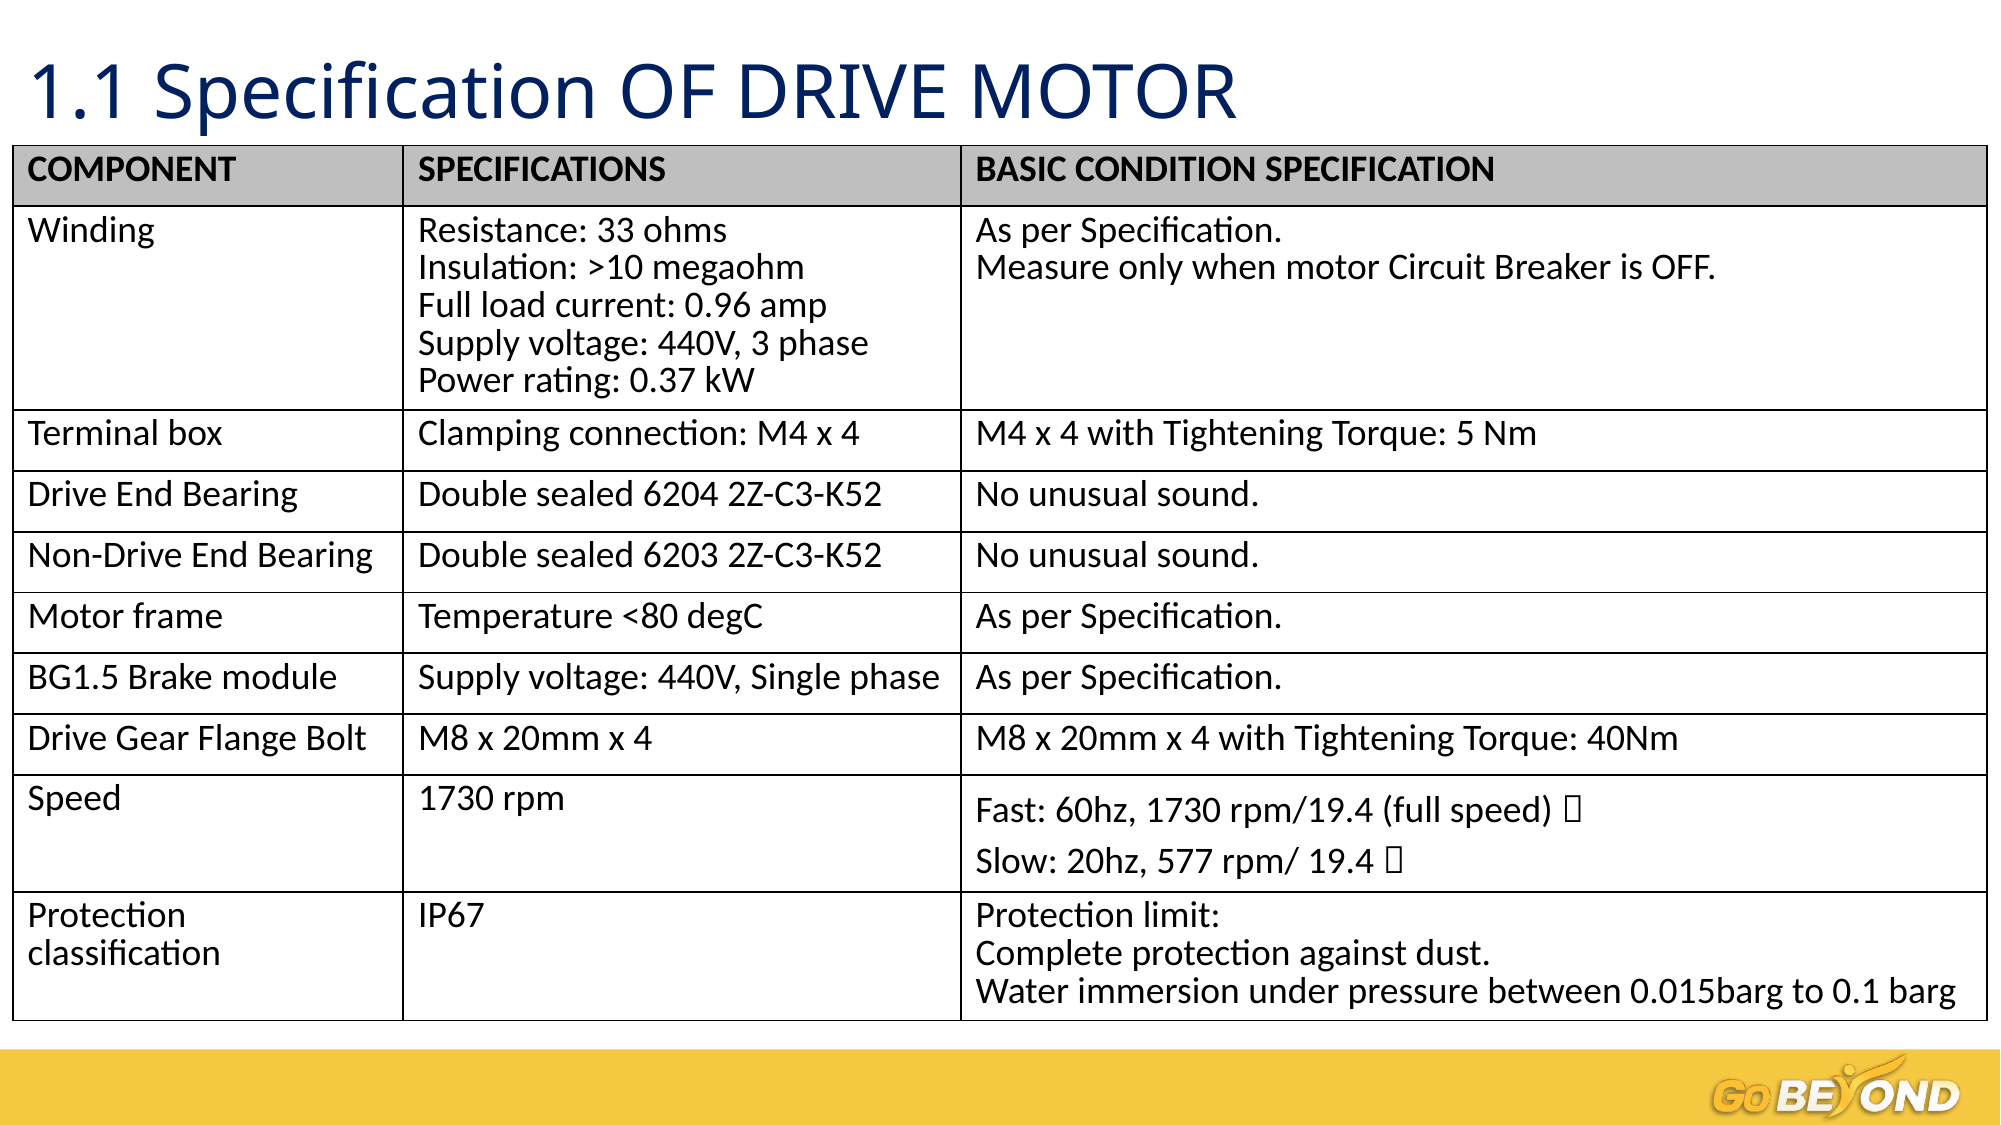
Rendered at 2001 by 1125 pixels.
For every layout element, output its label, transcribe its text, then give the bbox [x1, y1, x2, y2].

table_cell Drive Gear Flange Bolt [14, 715, 402, 774]
table_cell Non-Drive End Bearing [14, 533, 402, 592]
table_cell As per Specification. [962, 654, 1986, 713]
table_cell Terminal box [14, 411, 402, 470]
table_cell Temperature <80 degC [404, 593, 960, 652]
table_cell M8 x 20mm x 4 [404, 715, 960, 774]
picture [1706, 1049, 1964, 1125]
table_header COMPONENT [14, 146, 402, 205]
table_header SPECIFICATIONS [404, 146, 960, 205]
table_cell Protection limit: Complete protection against dust. Water immersion under pressure between 0.015barg to 0.1 barg [962, 893, 1986, 1020]
table_cell IP67 [404, 893, 960, 1020]
table_cell Protection classification [14, 893, 402, 1020]
table_cell Speed [14, 776, 402, 891]
table_cell M8 x 20mm x 4 with Tightening Torque: 40Nm [962, 715, 1986, 774]
table_header BASIC CONDITION SPECIFICATION [962, 146, 1986, 205]
table_cell No unusual sound. [962, 533, 1986, 592]
table_cell 1730 rpm [404, 776, 960, 891]
table_cell As per Specification. Measure only when motor Circuit Breaker is OFF. [962, 207, 1986, 409]
table_cell Double sealed 6204 2Z-C3-K52 [404, 472, 960, 531]
title 1.1 Specification OF DRIVE MOTOR [12, 0, 2000, 204]
table_cell Clamping connection: M4 x 4 [404, 411, 960, 470]
table_cell Drive End Bearing [14, 472, 402, 531]
table_cell Double sealed 6203 2Z-C3-K52 [404, 533, 960, 592]
table_cell Resistance: 33 ohms Insulation: >10 megaohm Full load current: 0.96 amp Supply voltage: 440V, 3 phase Power rating: 0.37 kW [404, 207, 960, 409]
table_cell M4 x 4 with Tightening Torque: 5 Nm [962, 411, 1986, 470]
table_cell Motor frame [14, 593, 402, 652]
table_cell BG1.5 Brake module [14, 654, 402, 713]
table_cell Fast: 60hz, 1730 rpm/19.4 (full speed)  Slow: 20hz, 577 rpm/ 19.4  [962, 776, 1986, 891]
table_cell Supply voltage: 440V, Single phase [404, 654, 960, 713]
table_cell Winding [14, 207, 402, 409]
table_cell As per Specification. [962, 593, 1986, 652]
table_cell No unusual sound. [962, 472, 1986, 531]
